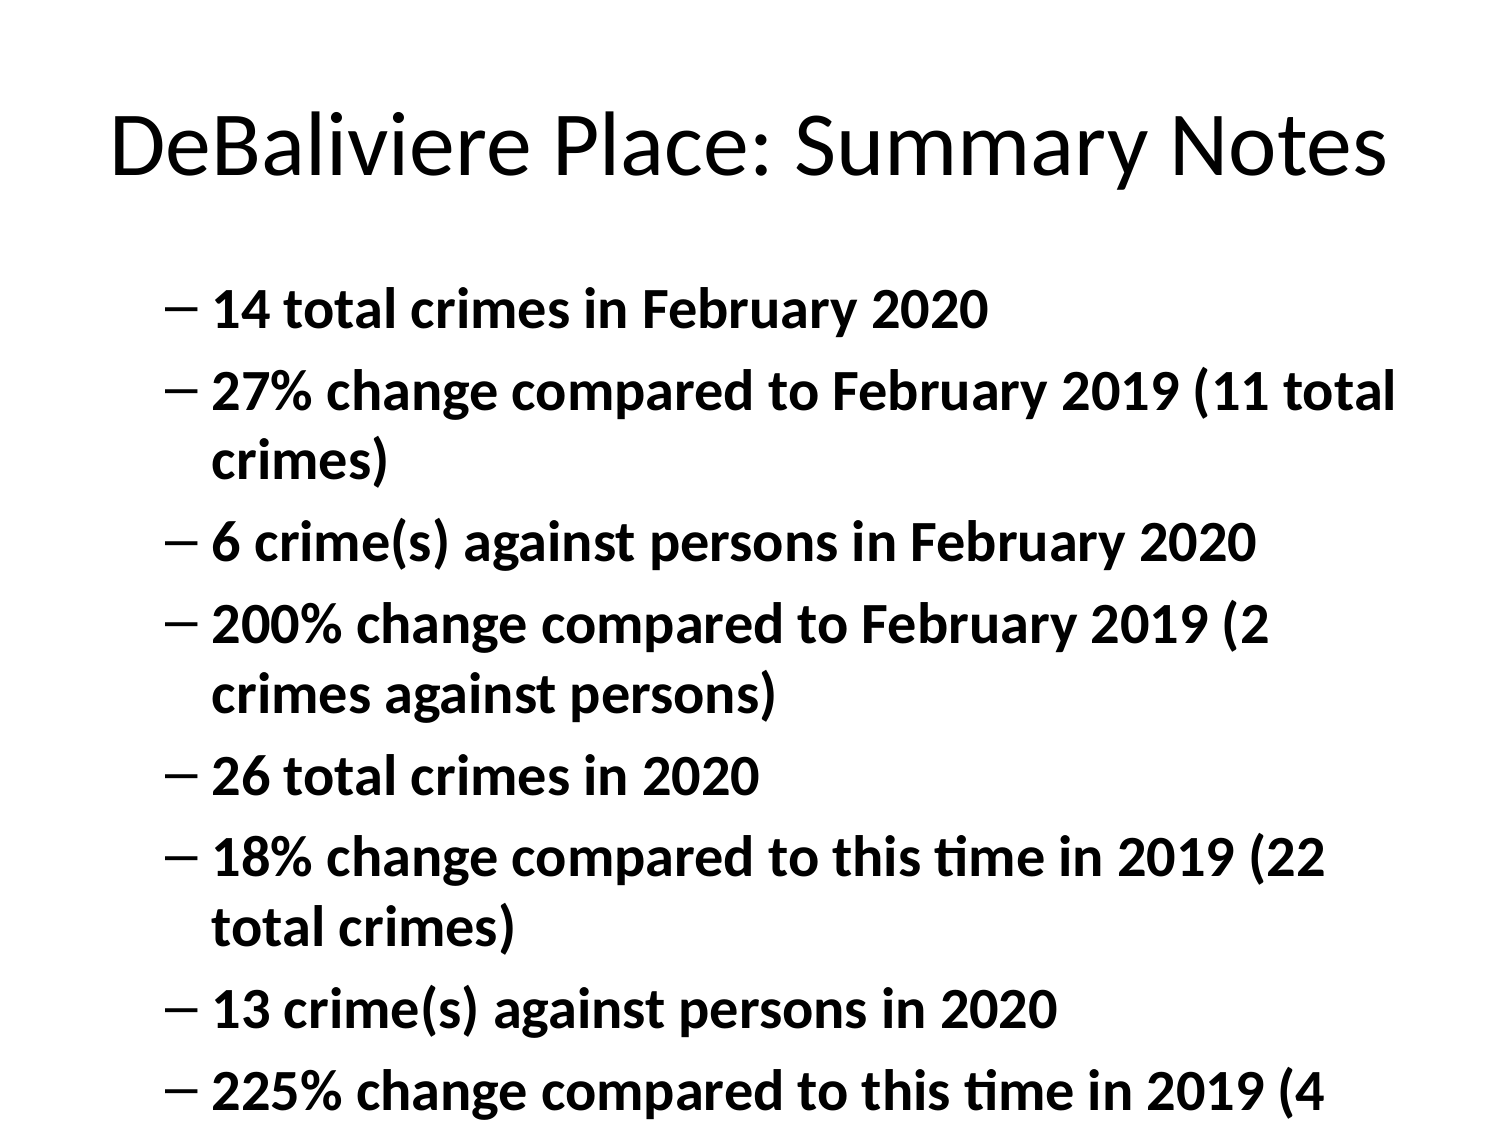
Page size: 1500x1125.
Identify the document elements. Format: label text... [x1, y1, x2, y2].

list 14 total crimes in February 2020 27% change compared to February 2019 (11 total crimes) 6 crime(s) against persons in February 2020 200% change compared to February 2019 (2 crimes against persons) 26 total crimes in 2020 18% change compared to this time in 2019 (22 total crimes) 13 crime(s) against persons in 2020 225% change compared to this time in 2019 (4 crimes against persons) [75, 262, 1425, 1005]
title DeBaliviere Place: Summary Notes [75, 45, 1425, 233]
